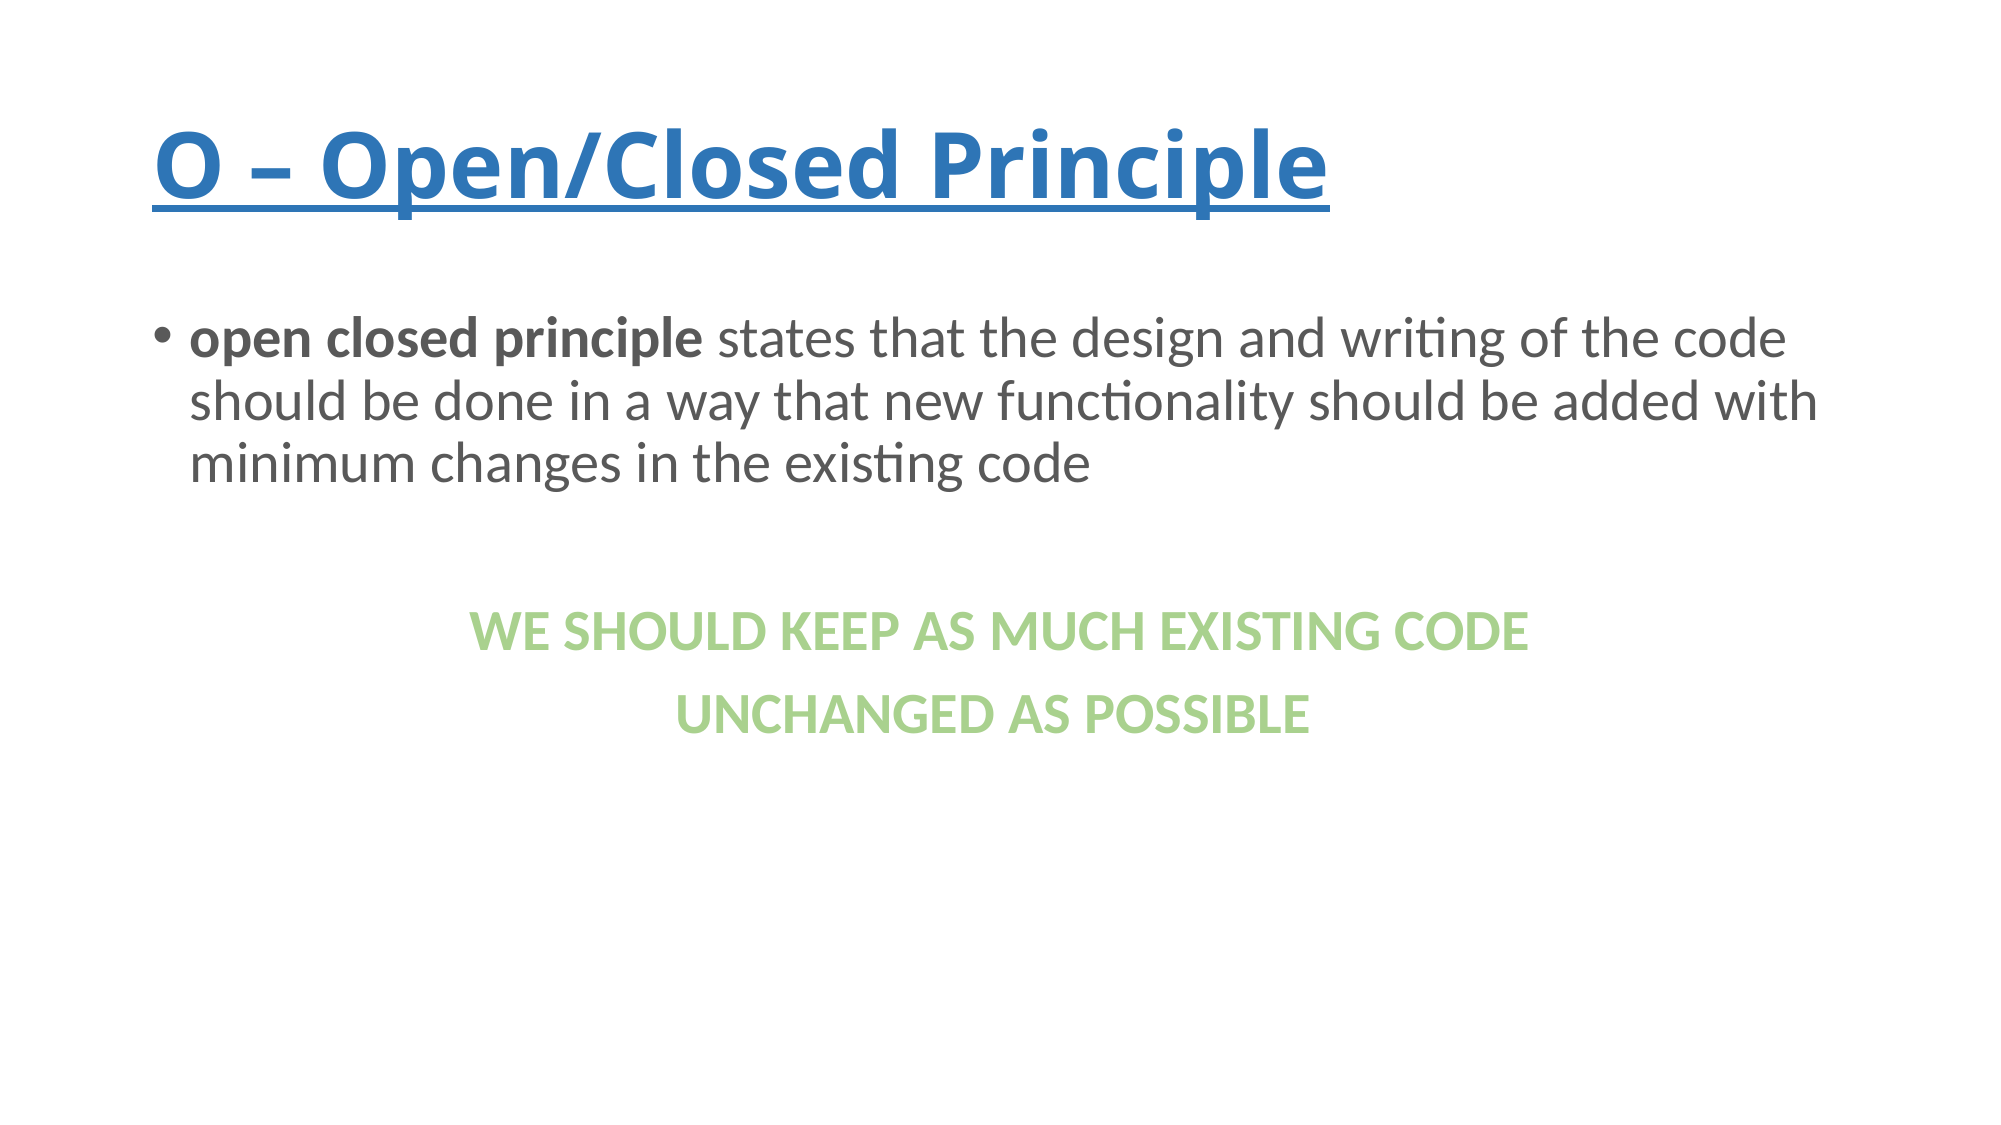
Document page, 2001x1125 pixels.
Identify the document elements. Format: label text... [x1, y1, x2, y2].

list open closed principle states that the design and writing of the code should be done in a way that new functionality should be added with minimum changes in the existing code WE SHOULD KEEP AS MUCH EXISTING CODE UNCHANGED AS POSSIBLE [137, 299, 1863, 1100]
title O – Open/Closed Principle [137, 59, 1863, 278]
